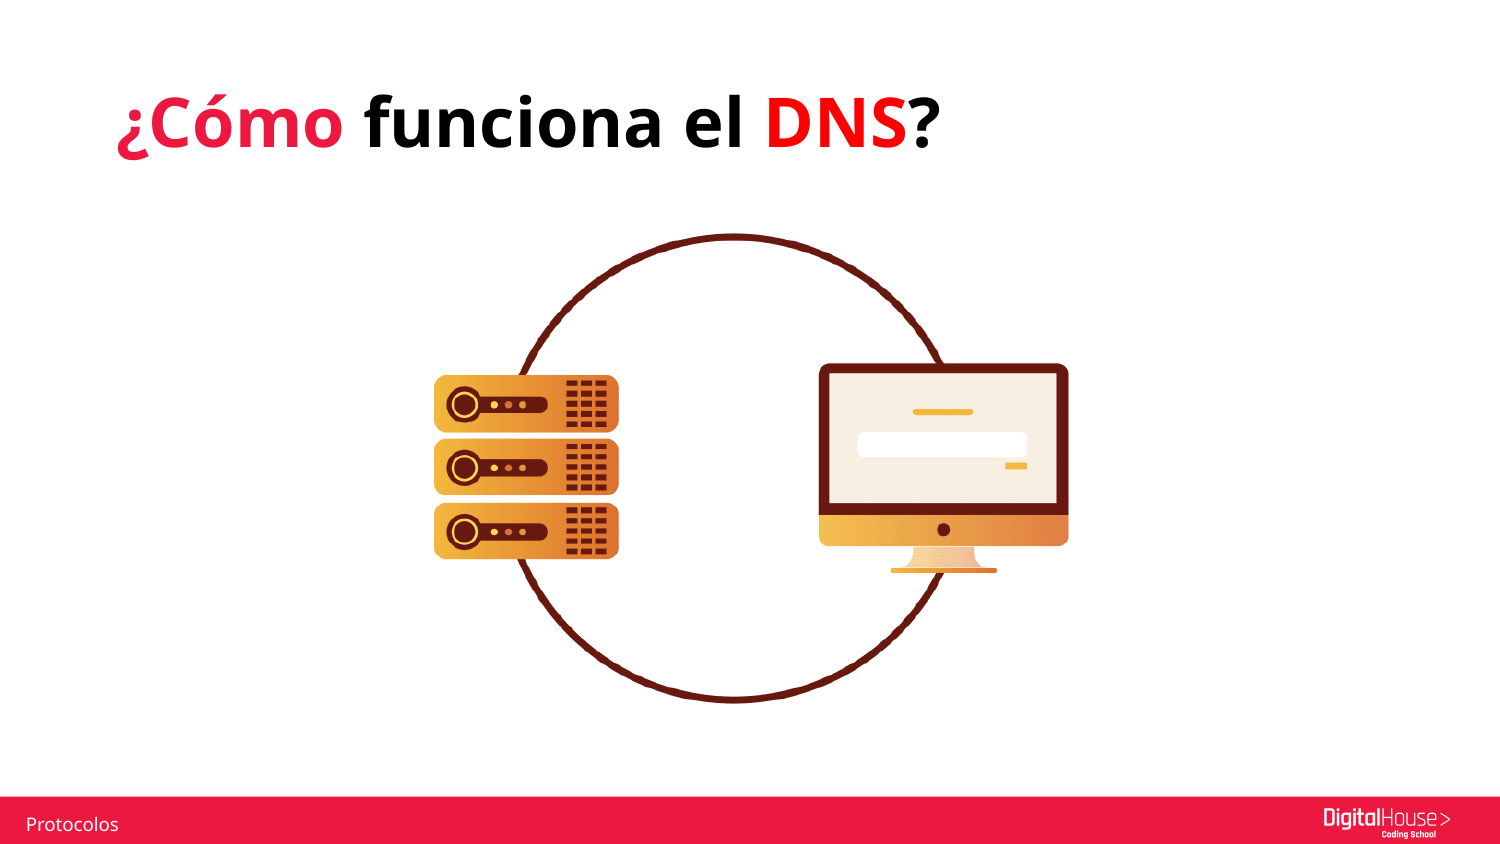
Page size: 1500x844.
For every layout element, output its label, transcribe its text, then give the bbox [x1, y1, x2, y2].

picture [253, 155, 1247, 784]
picture [1324, 808, 1450, 839]
title ¿Cómo funciona el DNS? [101, 72, 1499, 167]
